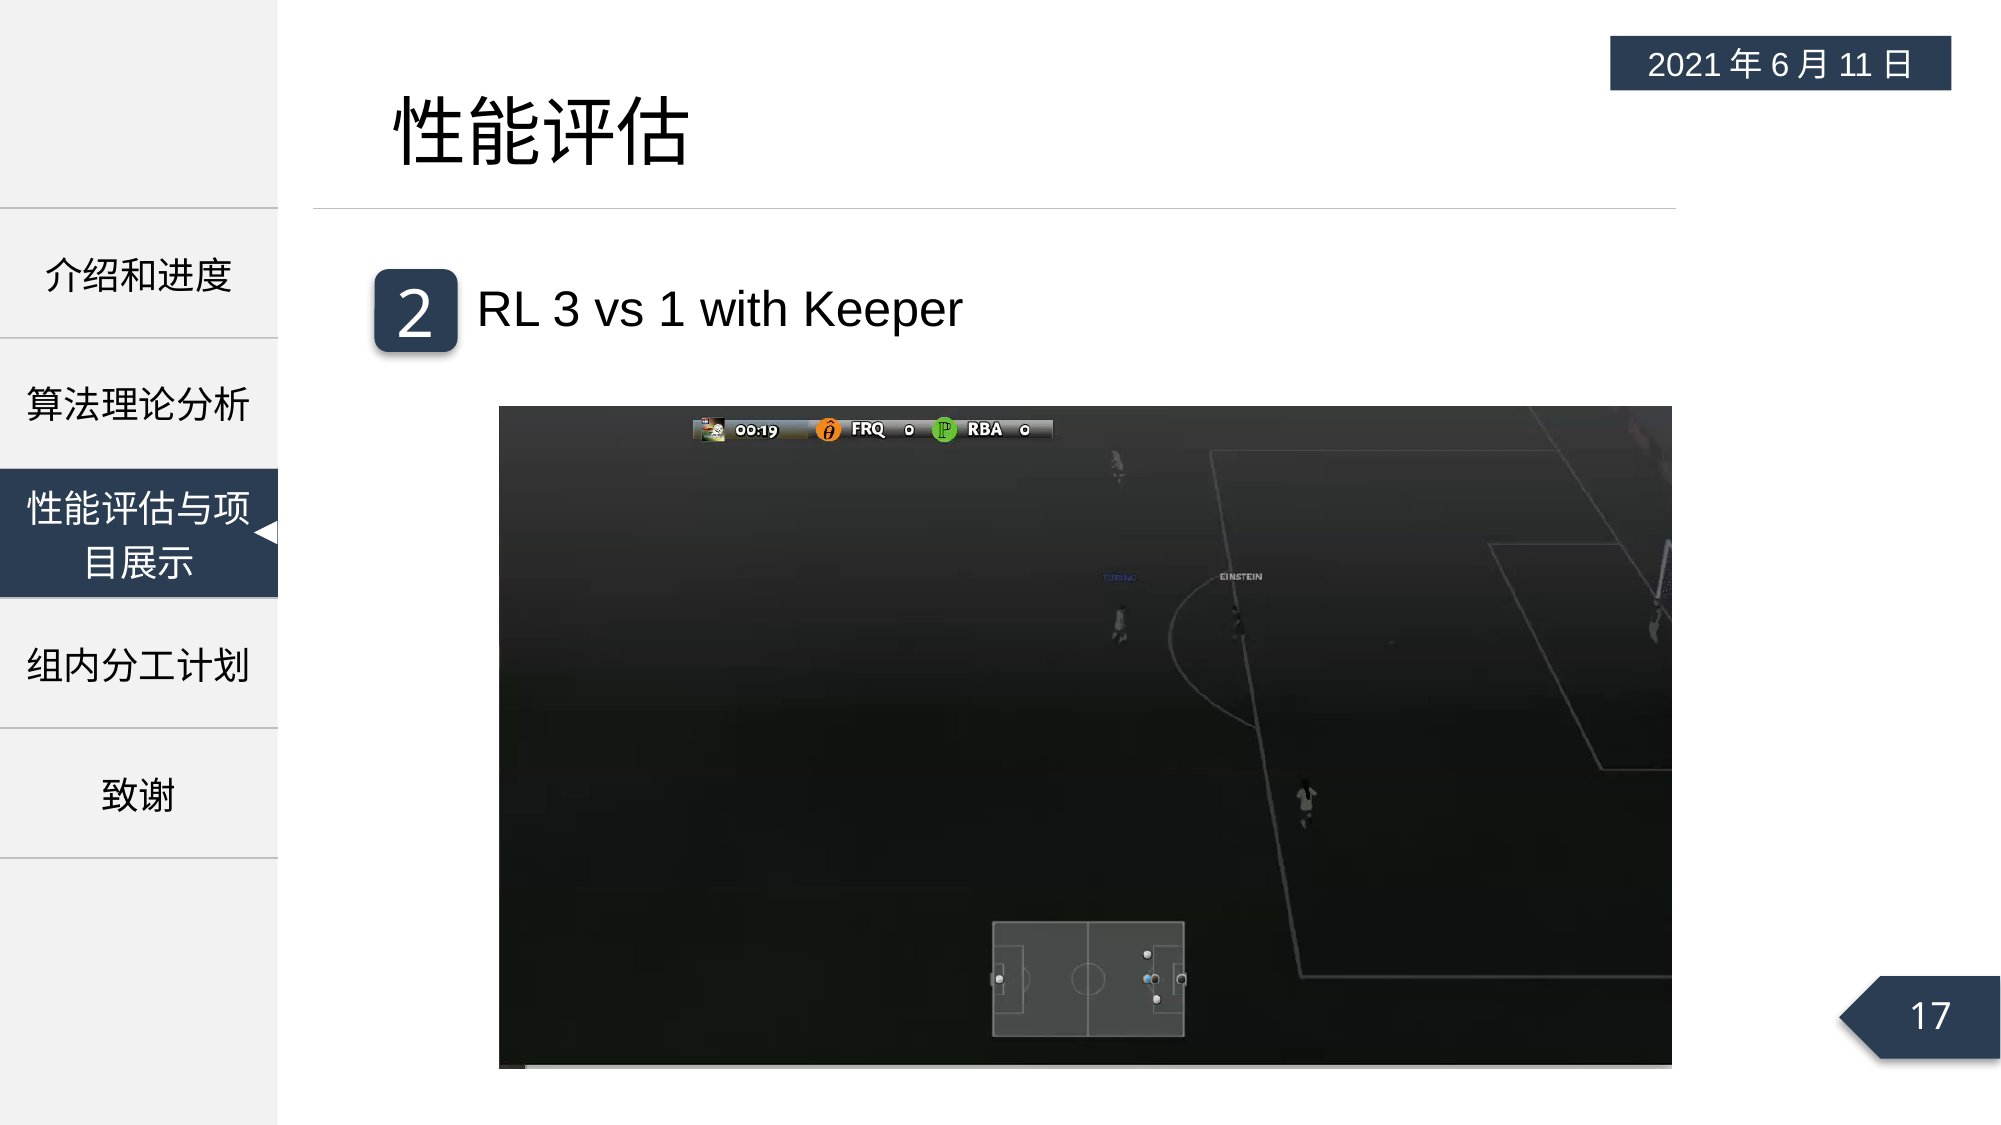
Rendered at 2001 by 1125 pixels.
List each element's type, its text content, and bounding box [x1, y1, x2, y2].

text_box 性能评估 [376, 76, 706, 182]
text_box 2021年6月11日 [1610, 35, 1952, 91]
text_box 2 [373, 268, 459, 354]
text_box RL 3 vs 1 with Keeper [461, 269, 1124, 404]
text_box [498, 405, 1672, 1070]
